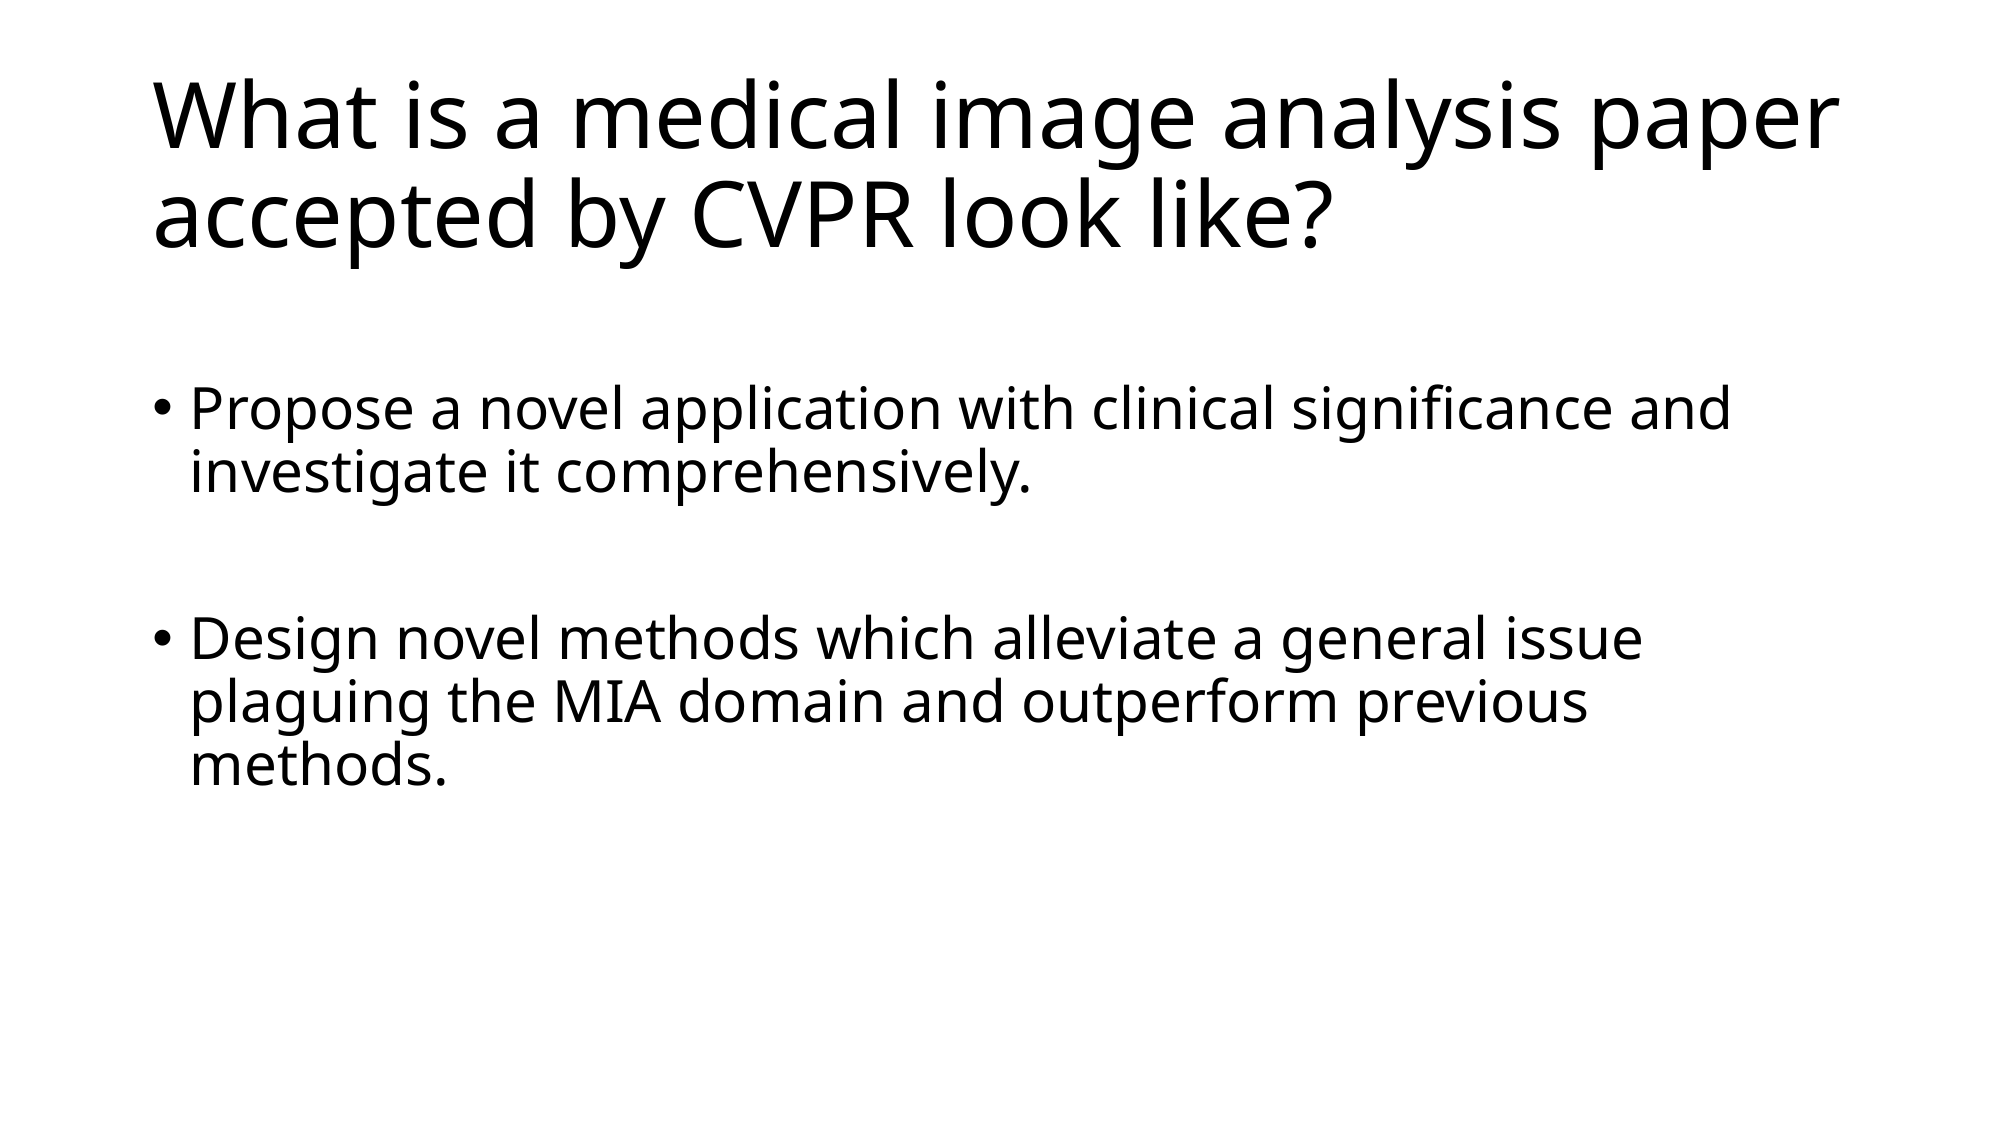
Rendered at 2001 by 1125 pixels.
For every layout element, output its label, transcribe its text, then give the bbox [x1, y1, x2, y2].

list Propose a novel application with clinical significance and investigate it comprehensively. Design novel methods which alleviate a general issue plaguing the MIA domain and outperform previous methods. [137, 371, 1863, 1086]
title What is a medical image analysis paper accepted by CVPR look like? [137, 59, 1863, 278]
